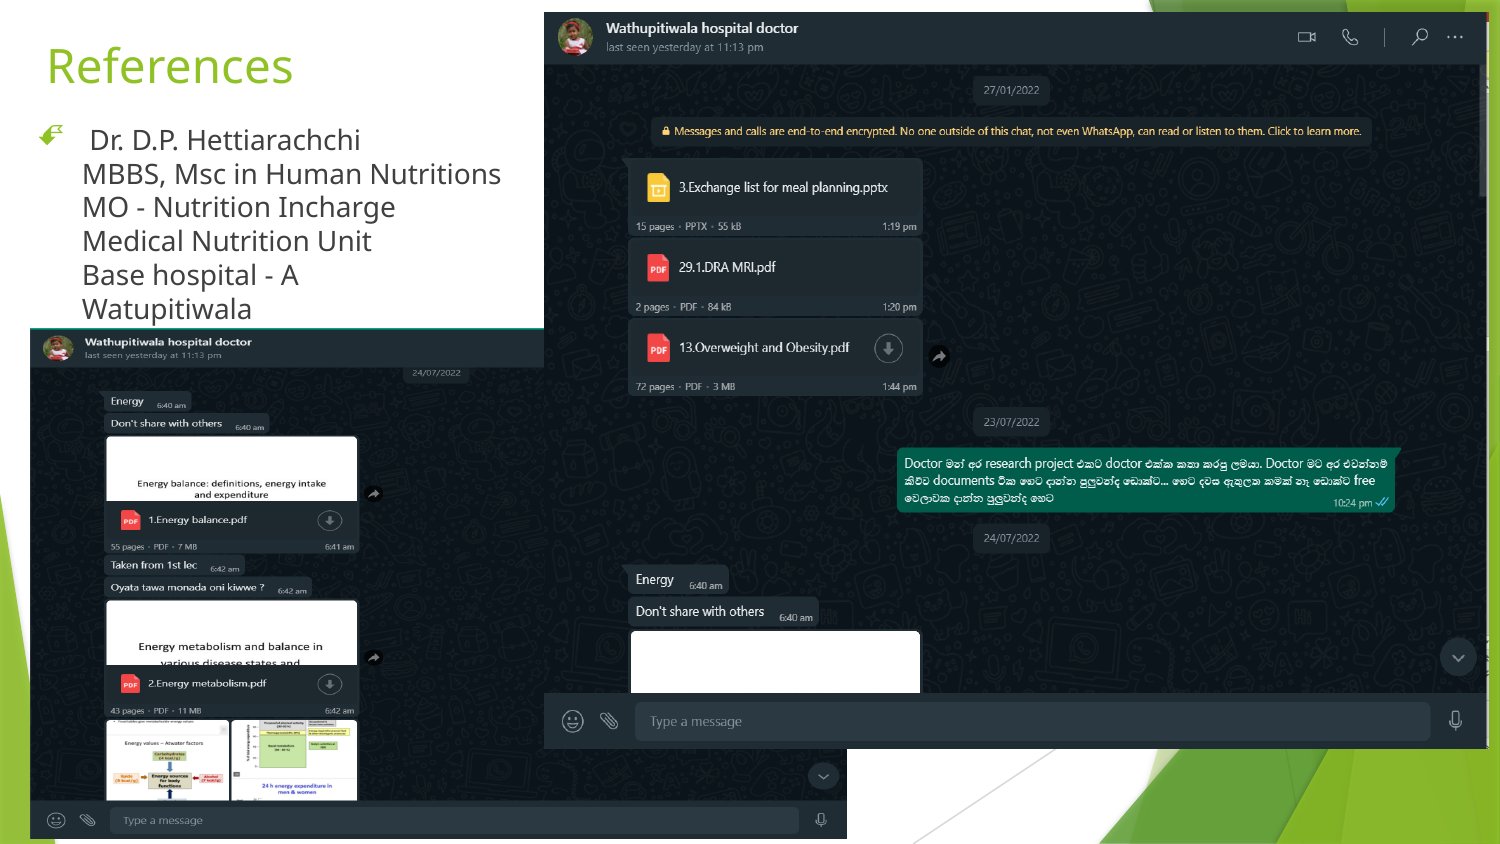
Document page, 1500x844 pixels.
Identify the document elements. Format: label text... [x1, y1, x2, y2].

list Dr. D.P. Hettiarachchi MBBS, Msc in Human Nutritions MO - Nutrition Incharge Medical Nutrition Unit Base hospital - A Watupitiwala [0, 107, 538, 479]
title References [31, 20, 538, 107]
picture [29, 11, 1489, 840]
